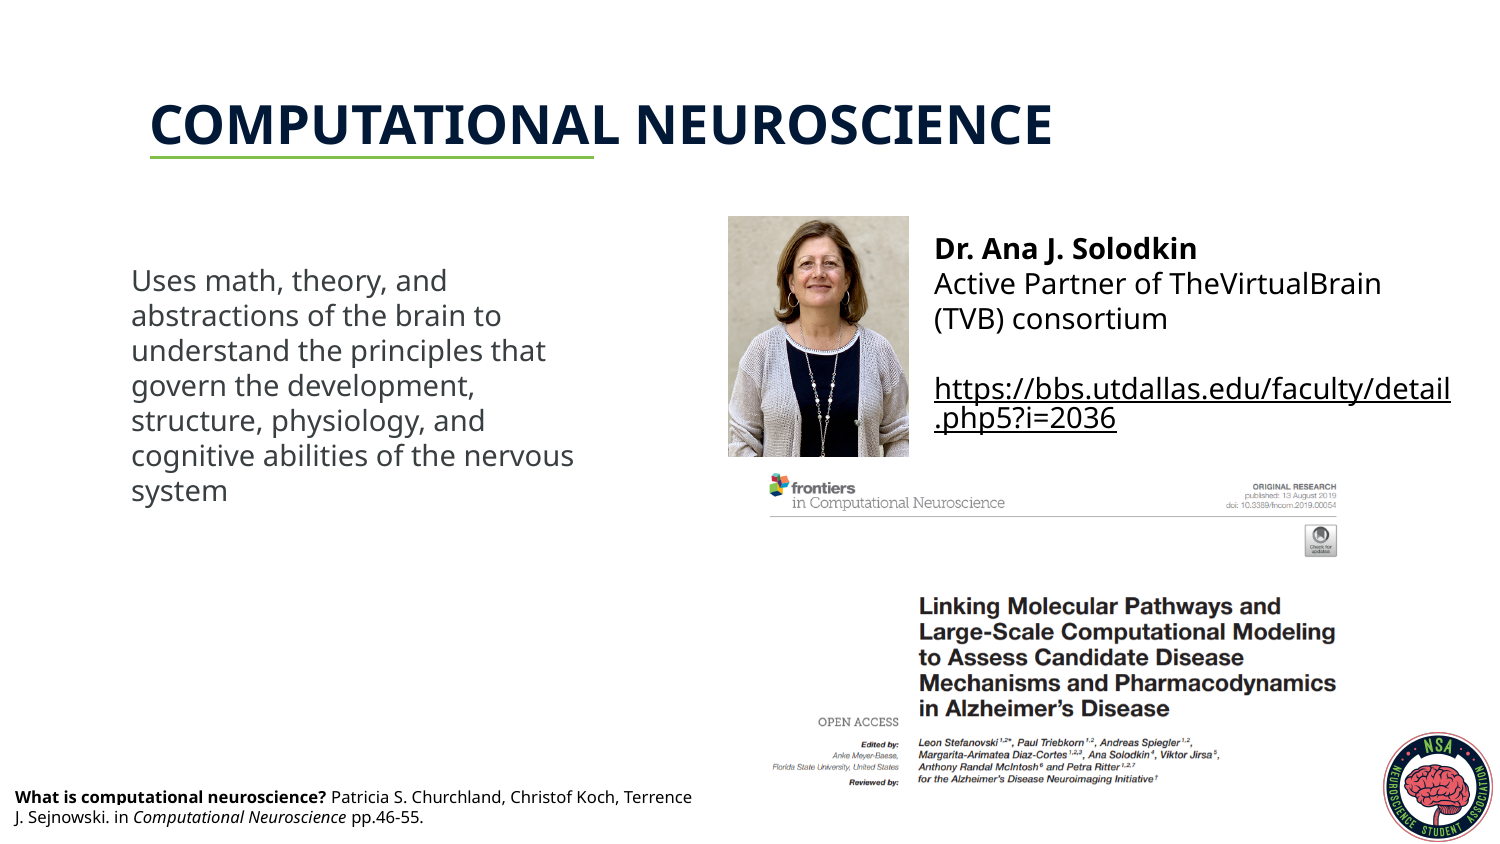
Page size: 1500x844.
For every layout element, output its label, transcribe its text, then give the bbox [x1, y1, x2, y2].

title COMPUTATIONAL NEUROSCIENCE [134, 75, 1366, 170]
list Uses math, theory, and abstractions of the brain to understand the principles that govern the development, structure, physiology, and cognitive abilities of the nervous system [116, 247, 594, 644]
text_box Dr. Ana J. Solodkin Active Partner of TheVirtualBrain (TVB) consortium https://bbs.utdallas.edu/faculty/detail.php5?i=2036 [919, 215, 1471, 405]
picture [1383, 732, 1493, 842]
text_box What is computational neuroscience? Patricia S. Churchland, Christof Koch, Terrence J. Sejnowski. in Computational Neuroscience pp.46-55. [0, 771, 712, 844]
picture [728, 216, 909, 457]
picture [728, 466, 1368, 790]
